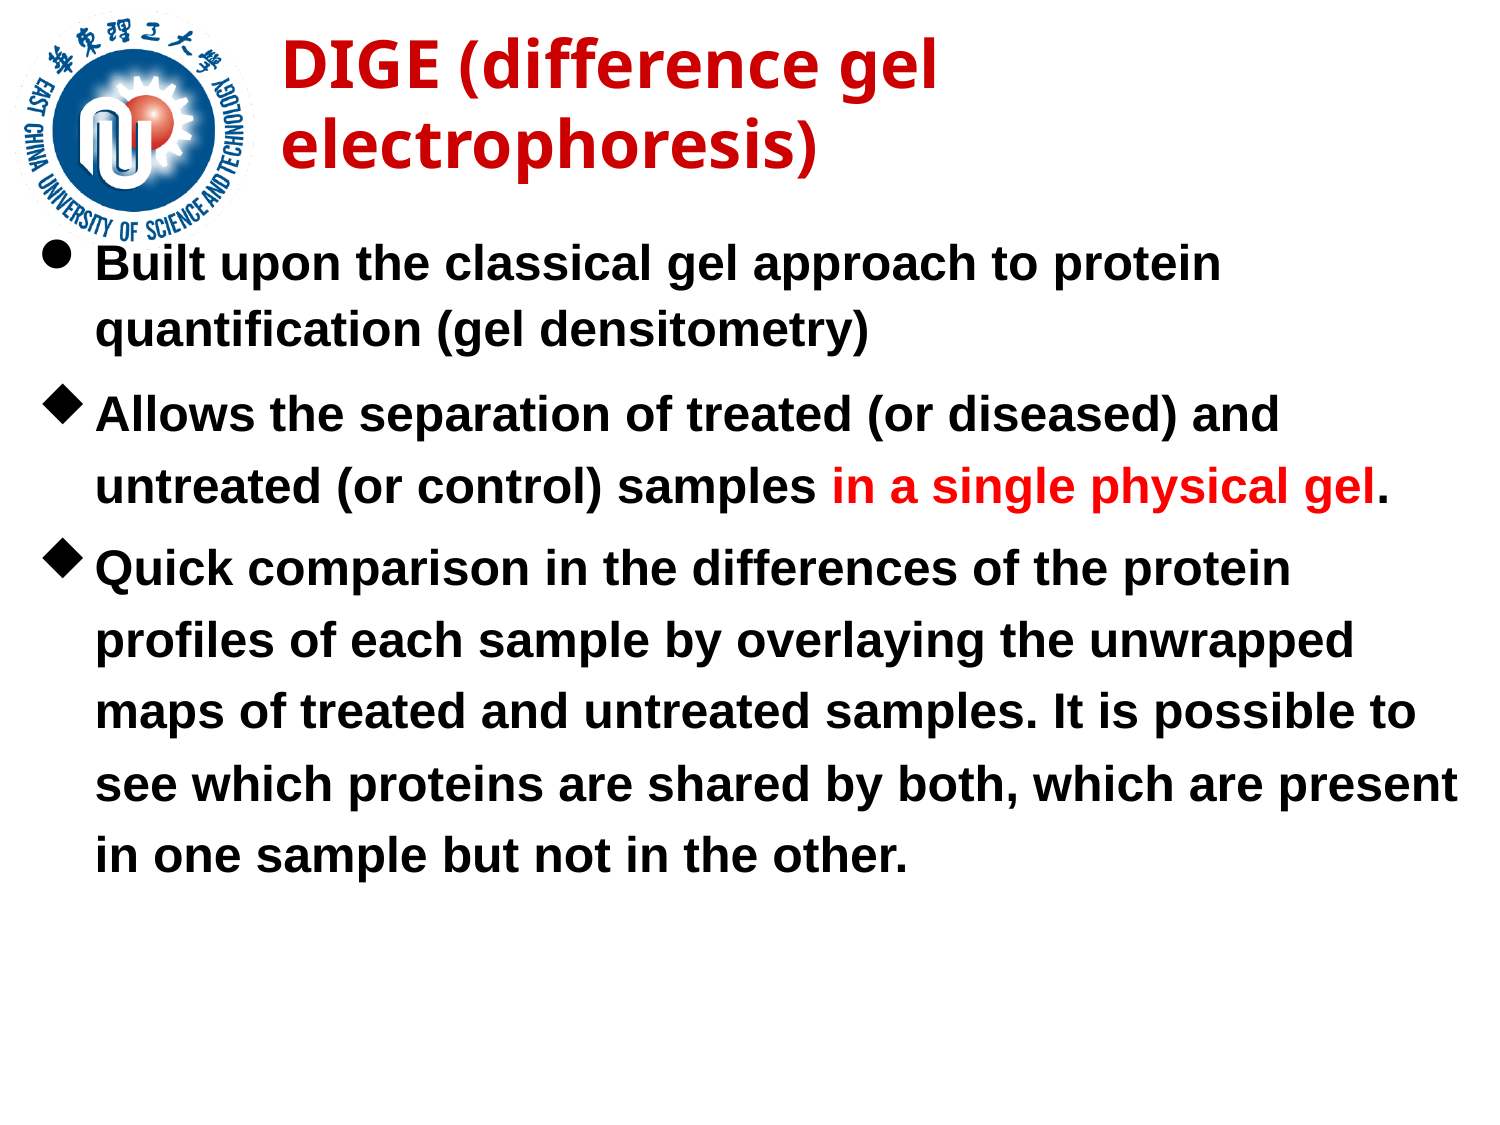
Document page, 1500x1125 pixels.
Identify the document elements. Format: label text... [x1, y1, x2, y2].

picture [13, 9, 254, 250]
list Built upon the classical gel approach to protein quantification (gel densitometry) Allows the separation of treated (or diseased) and untreated (or control) samples in a single physical gel. Quick comparison in the differences of the protein profiles of each sample by overlaying the unwrapped maps of treated and untreated samples. It is possible to see which proteins are shared by both, which are present in one sample but not in the other. [23, 217, 1483, 1115]
title DIGE (difference gel electrophoresis) [265, 54, 1483, 150]
